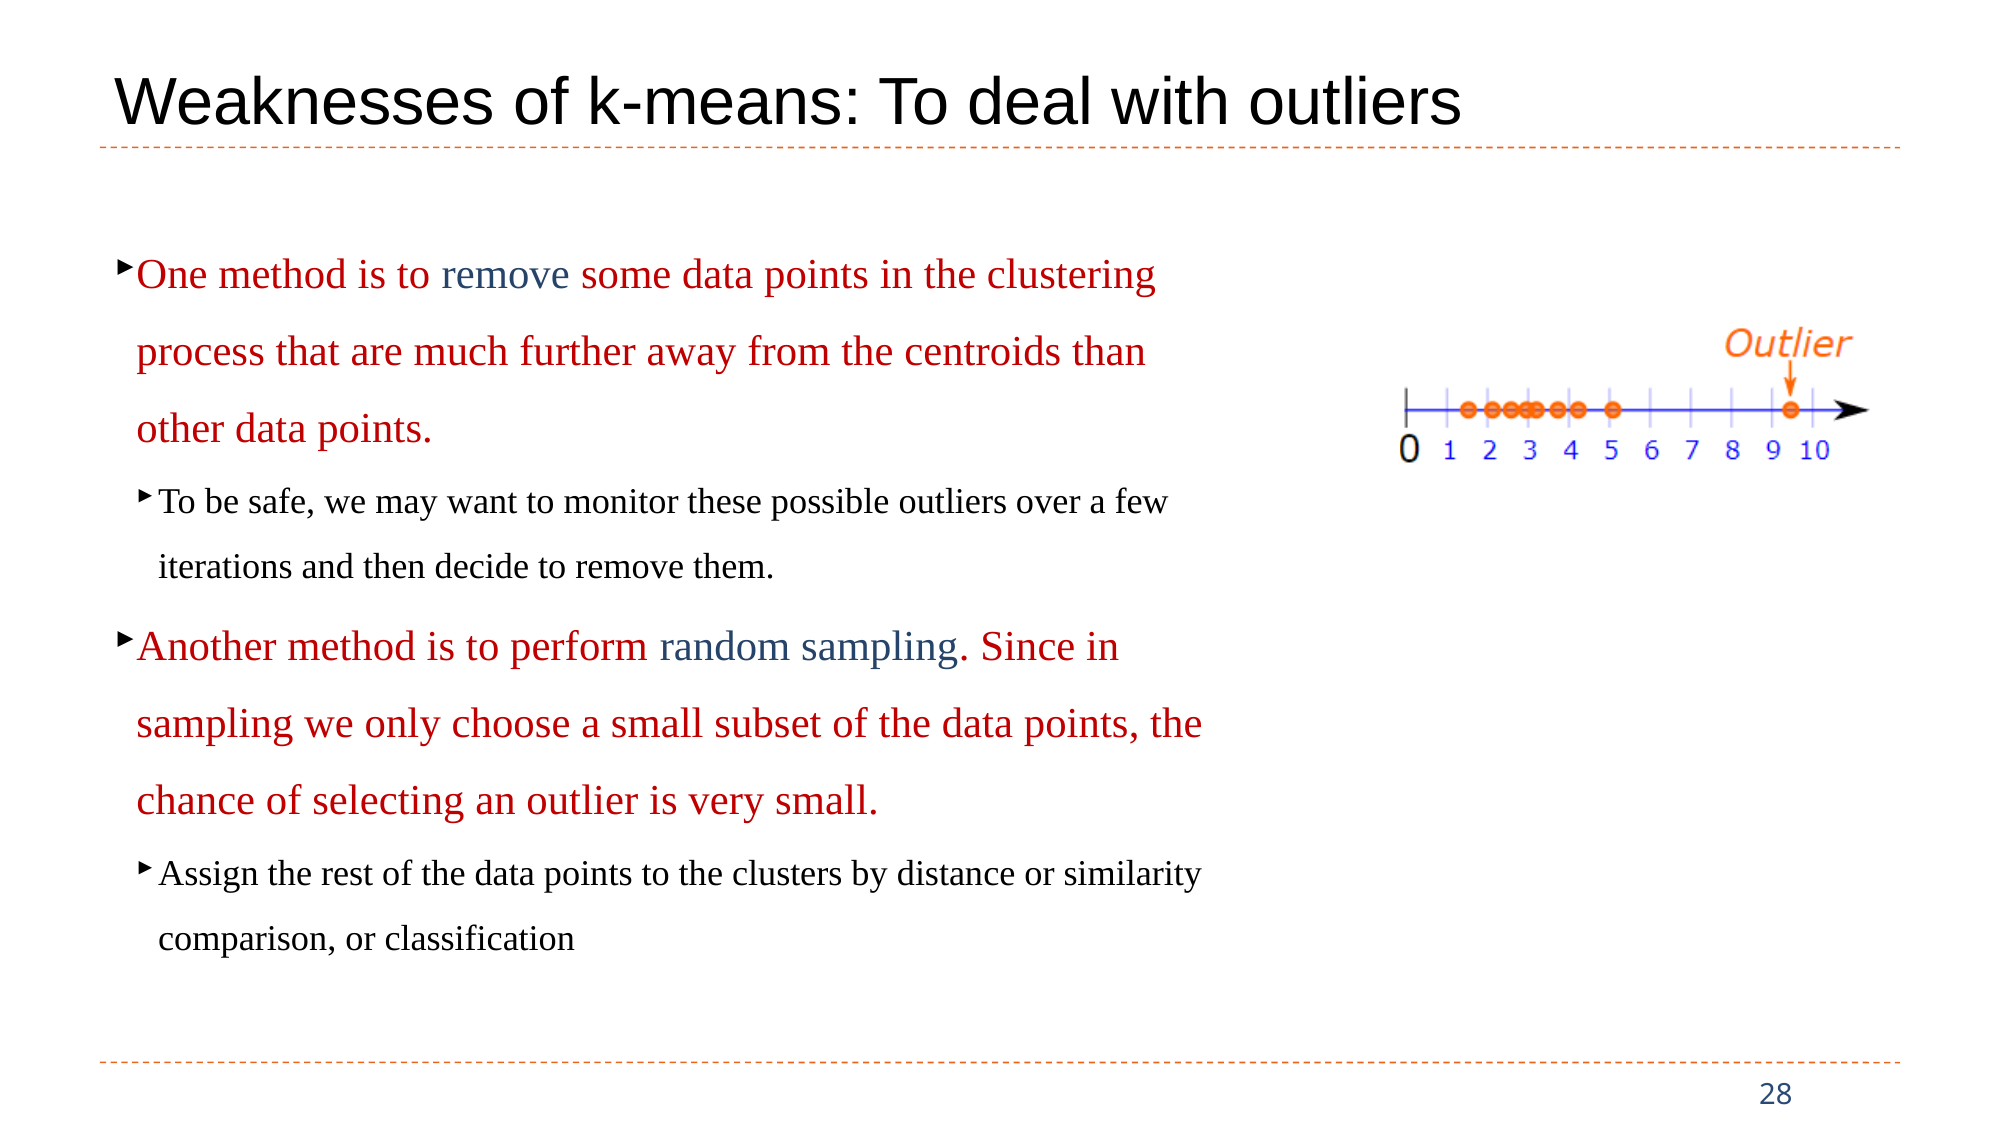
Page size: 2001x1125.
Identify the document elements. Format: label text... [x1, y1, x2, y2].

picture [1400, 324, 1899, 469]
list One method is to remove some data points in the clustering process that are much further away from the centroids than other data points. To be safe, we may want to monitor these possible outliers over a few iterations and then decide to remove them. Another method is to perform random sampling. Since in sampling we only choose a small subset of the data points, the chance of selecting an outlier is very small. Assign the rest of the data points to the clusters by distance or similarity comparison, or classification [99, 212, 1250, 975]
title Weaknesses of k-means: To deal with outliers [99, 24, 1900, 146]
